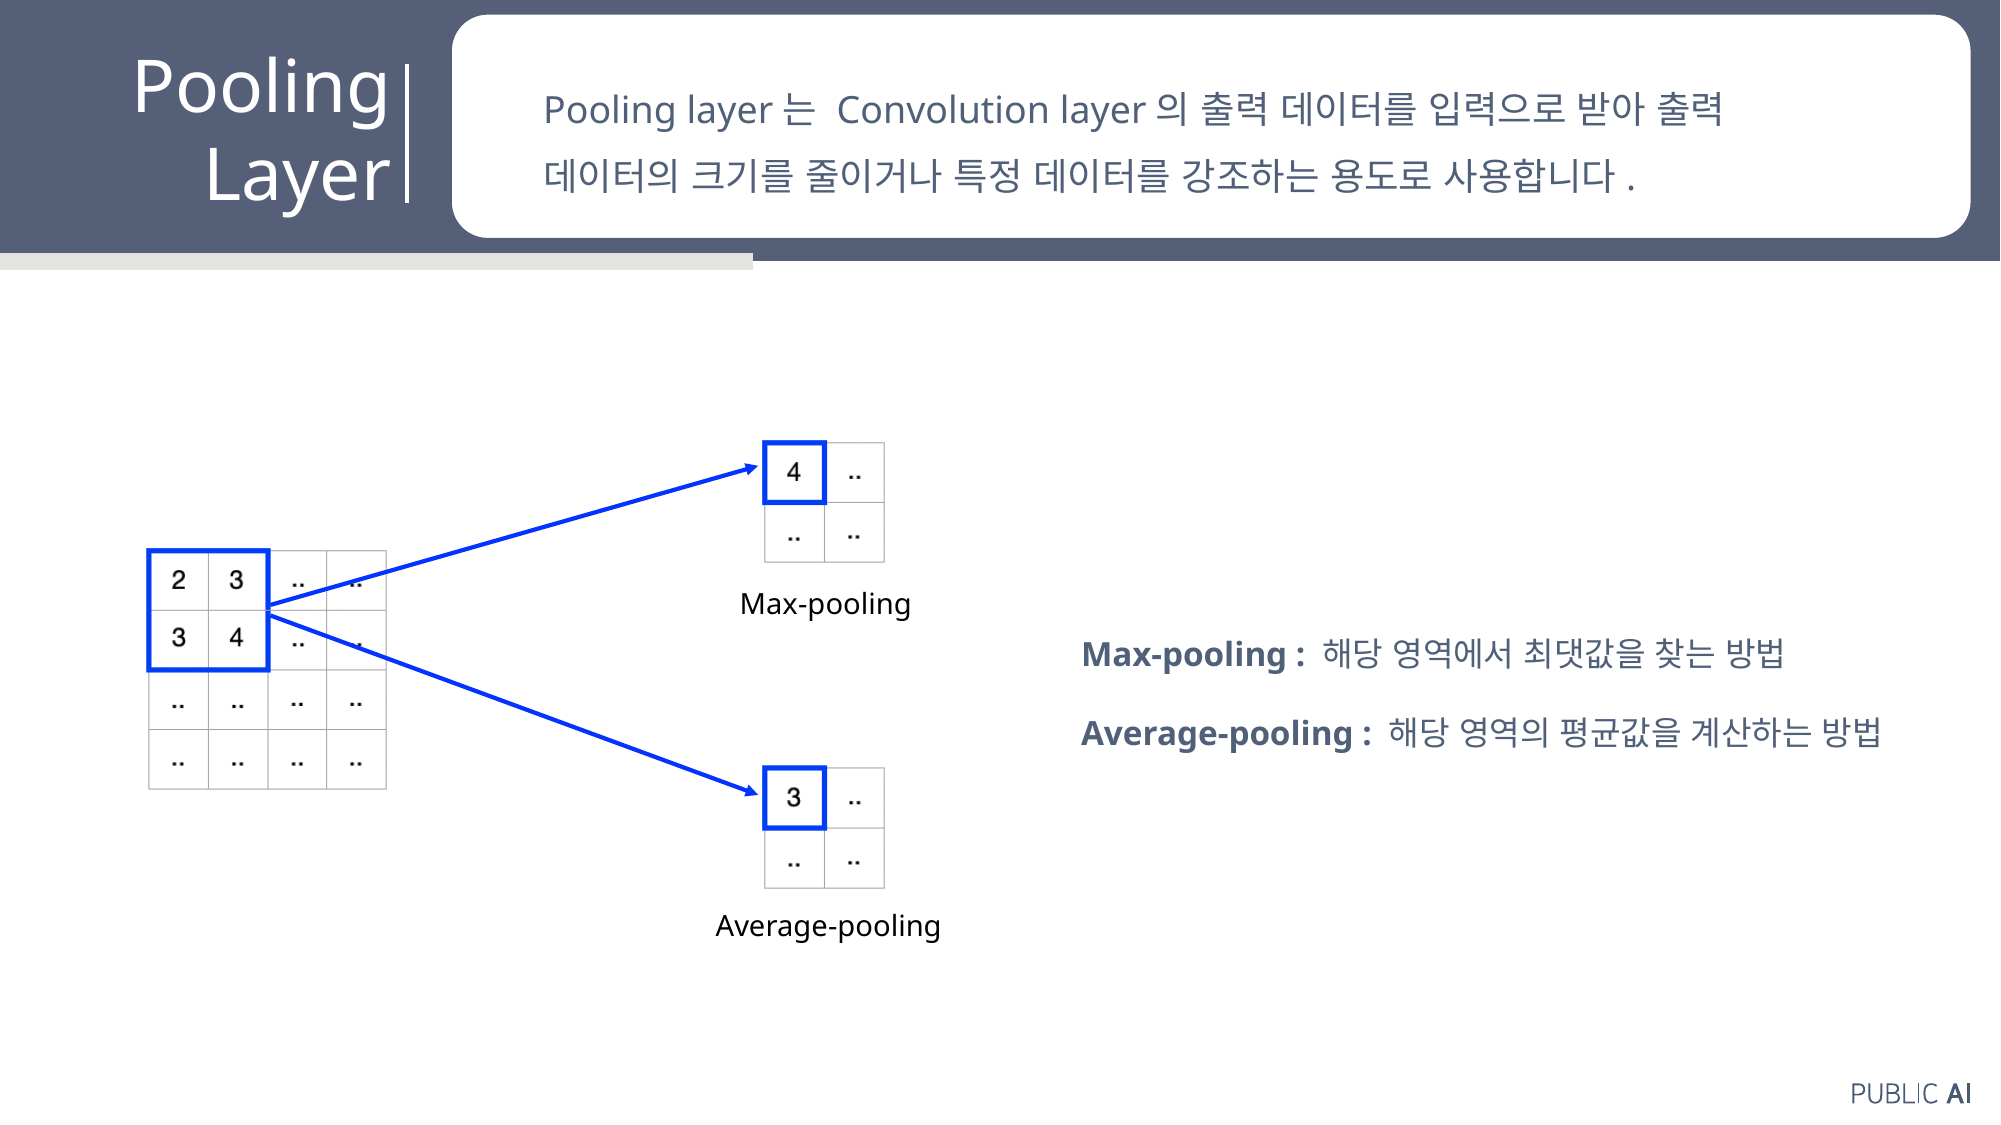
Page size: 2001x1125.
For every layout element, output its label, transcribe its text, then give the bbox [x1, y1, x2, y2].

text_box Max-pooling : 해당 영역에서 최댓값을 찾는 방법 Average-pooling : 해당 영역의 평균값을 계산하는 방법 [1066, 625, 1899, 760]
text_box Pooling Layer [116, 32, 407, 222]
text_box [140, 436, 959, 951]
text_box Pooling layer는 Convolution layer의 출력 데이터를 입력으로 받아 출력 데이터의 크기를 줄이거나 특정 데이터를 강조하는 용도로 사용합니다. [528, 56, 1805, 206]
